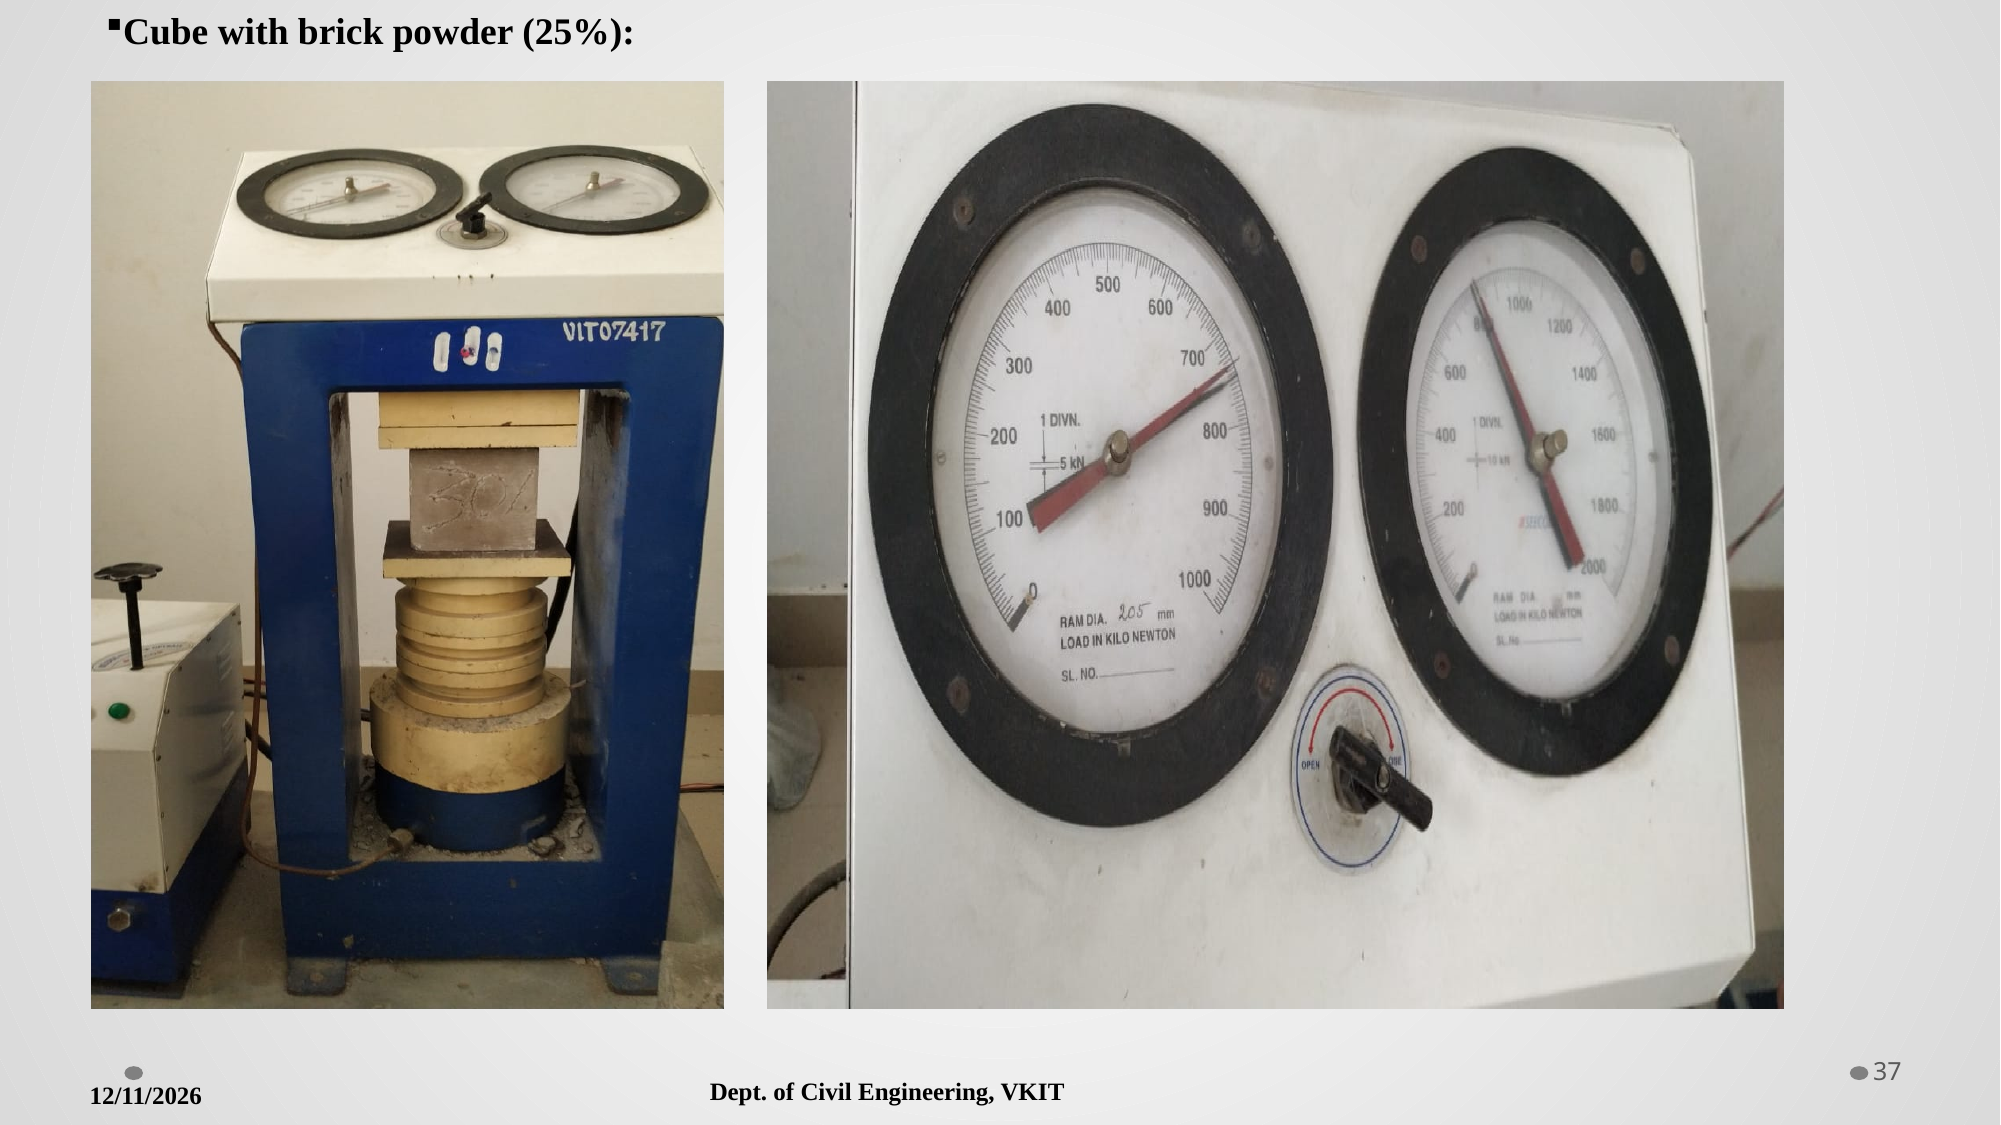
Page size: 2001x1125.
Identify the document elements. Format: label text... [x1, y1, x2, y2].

text_box Cube with brick powder (25%): [91, 0, 1869, 1040]
footer Dept. of Civil Engineering, VKIT [702, 1060, 1326, 1121]
picture [90, 81, 725, 1009]
slide_number 37 [1868, 1042, 1992, 1103]
picture [766, 81, 1784, 1009]
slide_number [49, 1065, 210, 1125]
